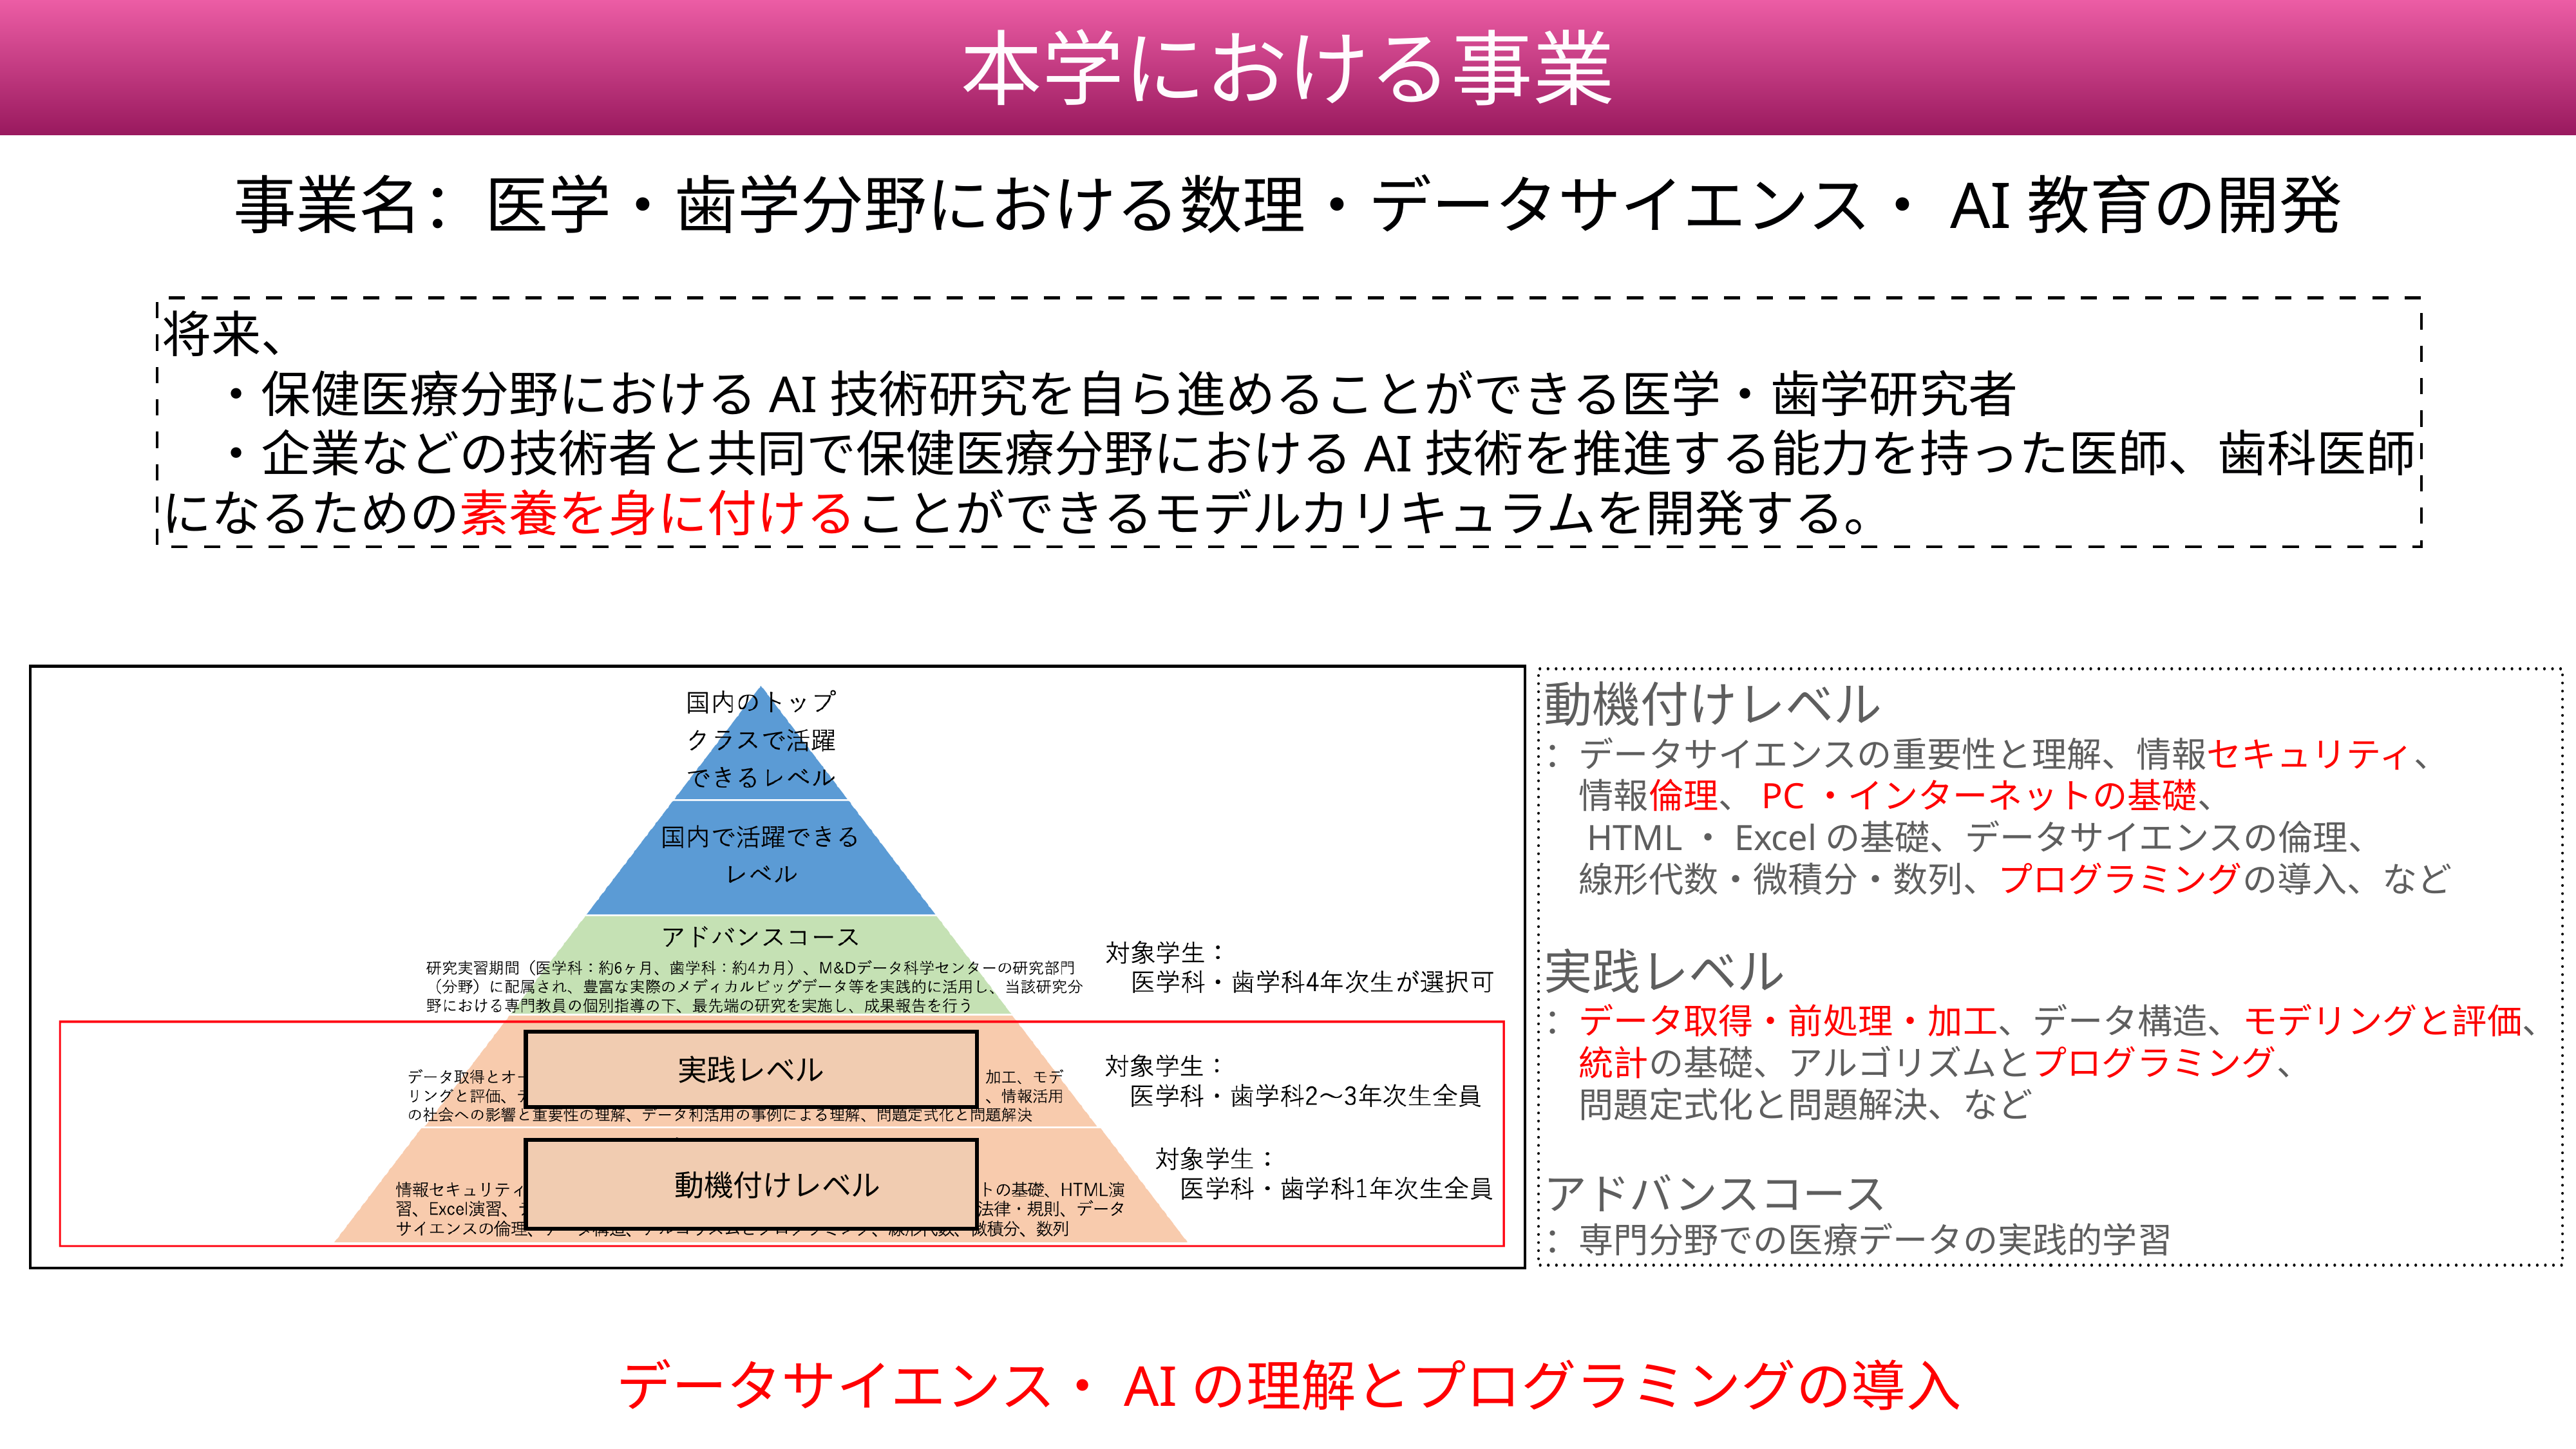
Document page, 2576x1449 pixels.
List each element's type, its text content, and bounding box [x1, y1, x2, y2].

text_box [0, 0, 2576, 135]
text_box 本学における事業 [955, 12, 1621, 121]
text_box データサイエンス・AIの理解とプログラミングの導入 [611, 1345, 1967, 1423]
picture [32, 667, 1524, 1267]
text_box 将来、 ・保健医療分野におけるAI技術研究を自ら進めることができる医学・歯学研究者 ・企業などの技術者と共同で保健医療分野におけるAI技術を推進する能力を持った医師、歯科医師 になるための素養を身に付けることができるモデルカリキュラムを開発する。 [156, 298, 2422, 547]
text_box 動機付けレベル ：データサイエンスの重要性と理解、情報セキュリティ、 情報倫理、PC・インターネットの基礎、 HTML・Excelの基礎、データサイエンスの倫理、 線形代数・微積分・数列、プログラミングの導入、など 実践レベル ：データ取得・前処理・加工、データ構造、モデリングと評価、 統計の基礎、アルゴリズムとプログラミング、 問題定式化と問題解決、など アドバンスコース ：専門分野での医療データの実践的学習 [1539, 668, 2563, 1265]
text_box 事業名：医学・歯学分野における数理・データサイエンス・AI教育の開発 [227, 160, 2349, 247]
